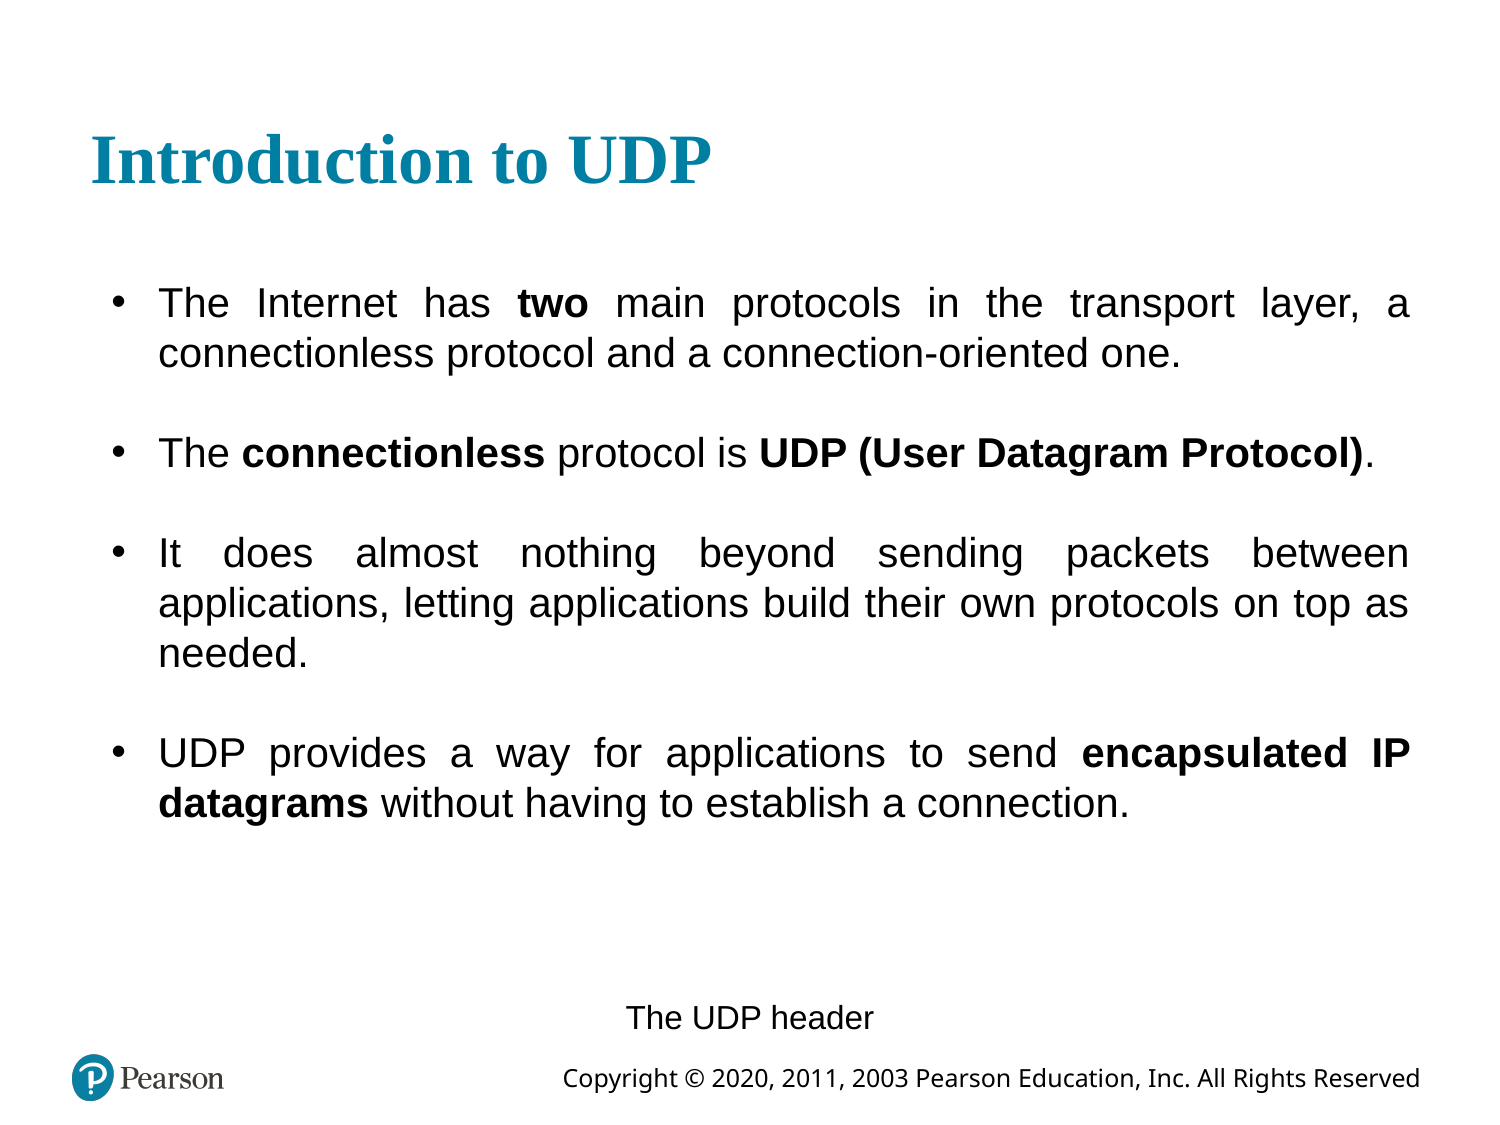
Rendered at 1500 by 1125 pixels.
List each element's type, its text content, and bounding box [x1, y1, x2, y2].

picture [80, 1063, 106, 1088]
list The UDP header [75, 985, 1425, 1052]
text_box The Internet has two main protocols in the transport layer, a connectionless protocol and a connection-oriented one. The connectionless protocol is UDP (User Datagram Protocol). It does almost nothing beyond sending packets between applications, letting applications build their own protocols on top as needed. UDP provides a way for applications to send encapsulated IP datagrams without having to establish a connection. [96, 268, 1425, 834]
picture [72, 1054, 88, 1070]
picture [72, 1087, 83, 1101]
picture [98, 1054, 224, 1101]
title Introduction to UDP [75, 37, 1425, 213]
